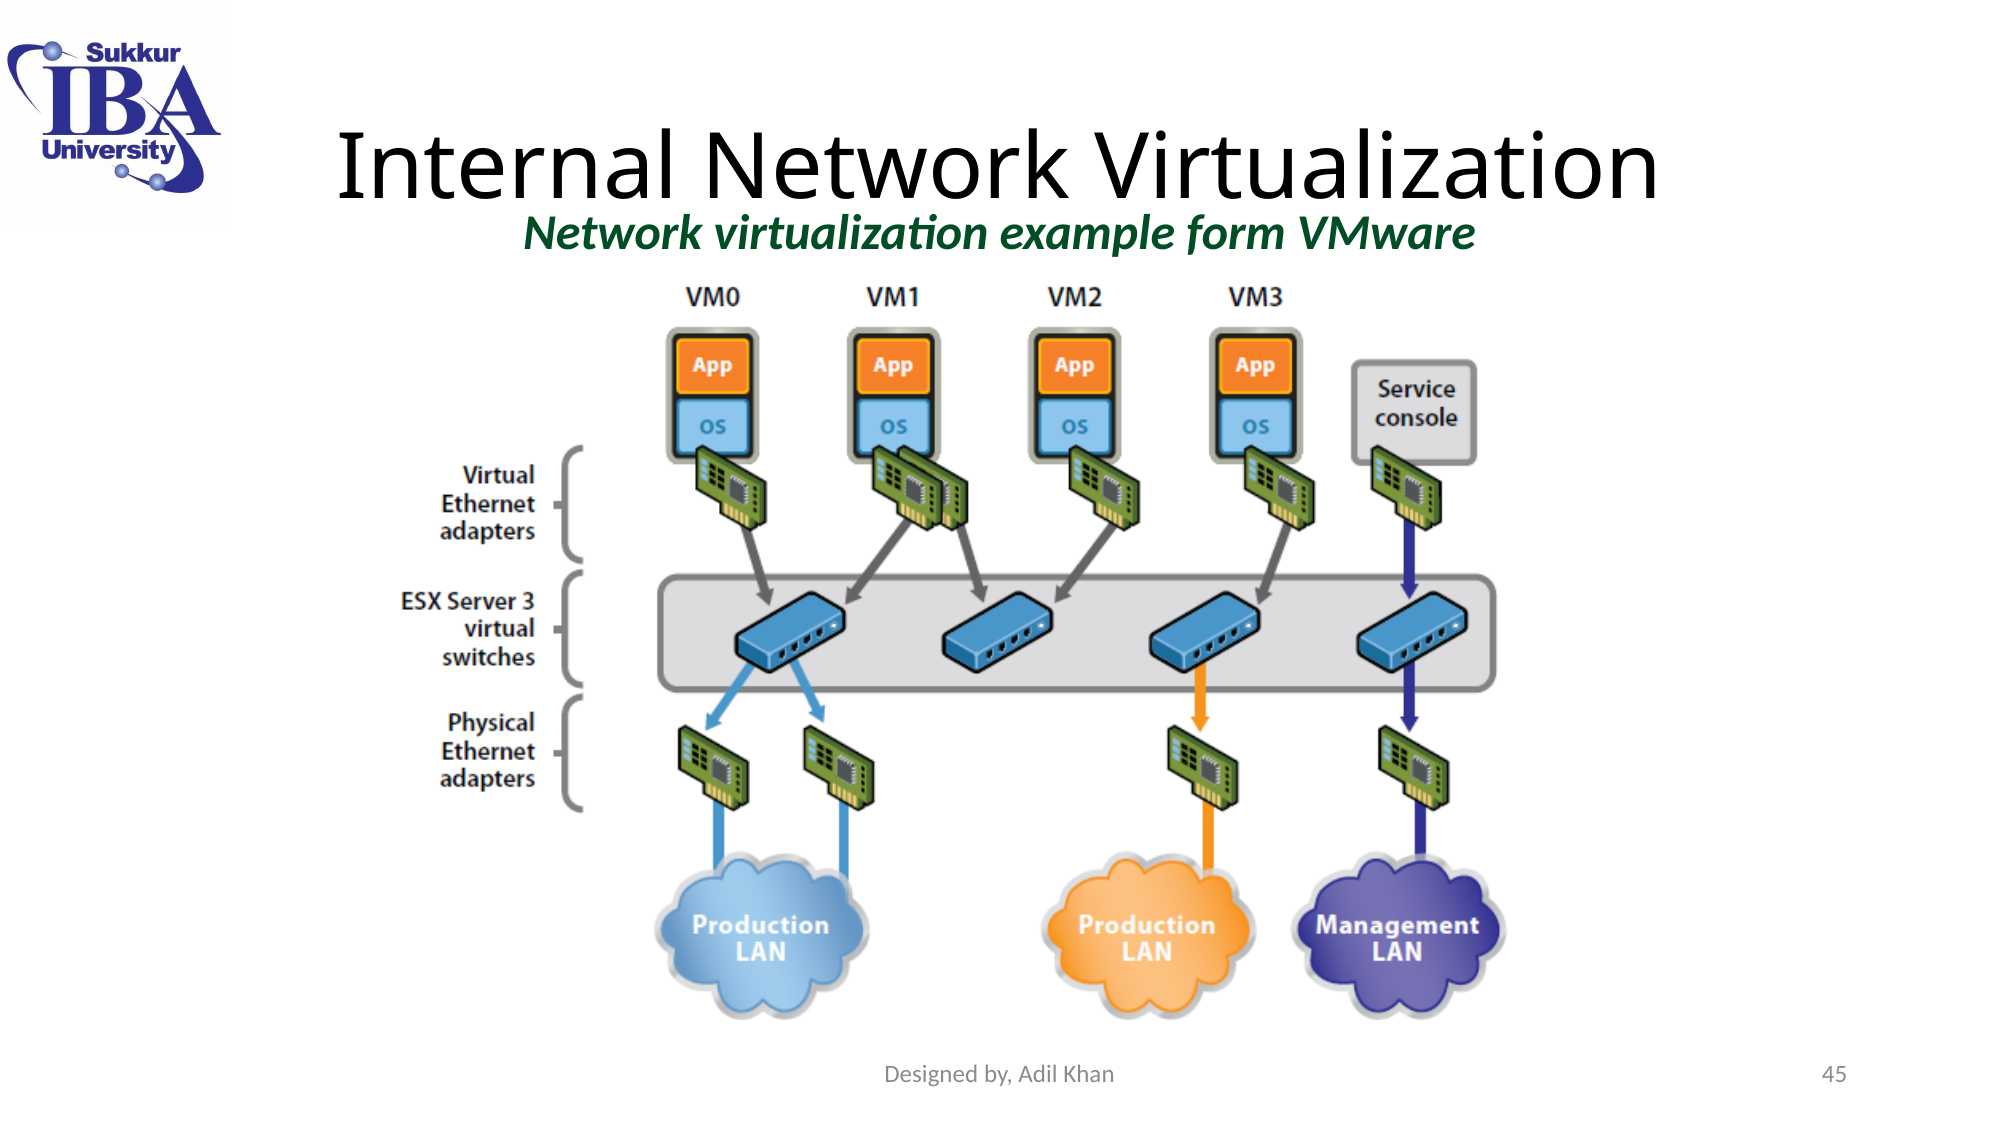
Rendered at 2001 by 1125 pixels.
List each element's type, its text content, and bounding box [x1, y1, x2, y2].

picture [372, 265, 1523, 1025]
footer Designed by, Adil Khan [662, 1042, 1338, 1103]
text_box Network virtualization example form VMware [508, 191, 1492, 265]
picture [1, 4, 227, 230]
slide_number 45 [1412, 1042, 1863, 1103]
title Internal Network Virtualization [137, 59, 1863, 278]
